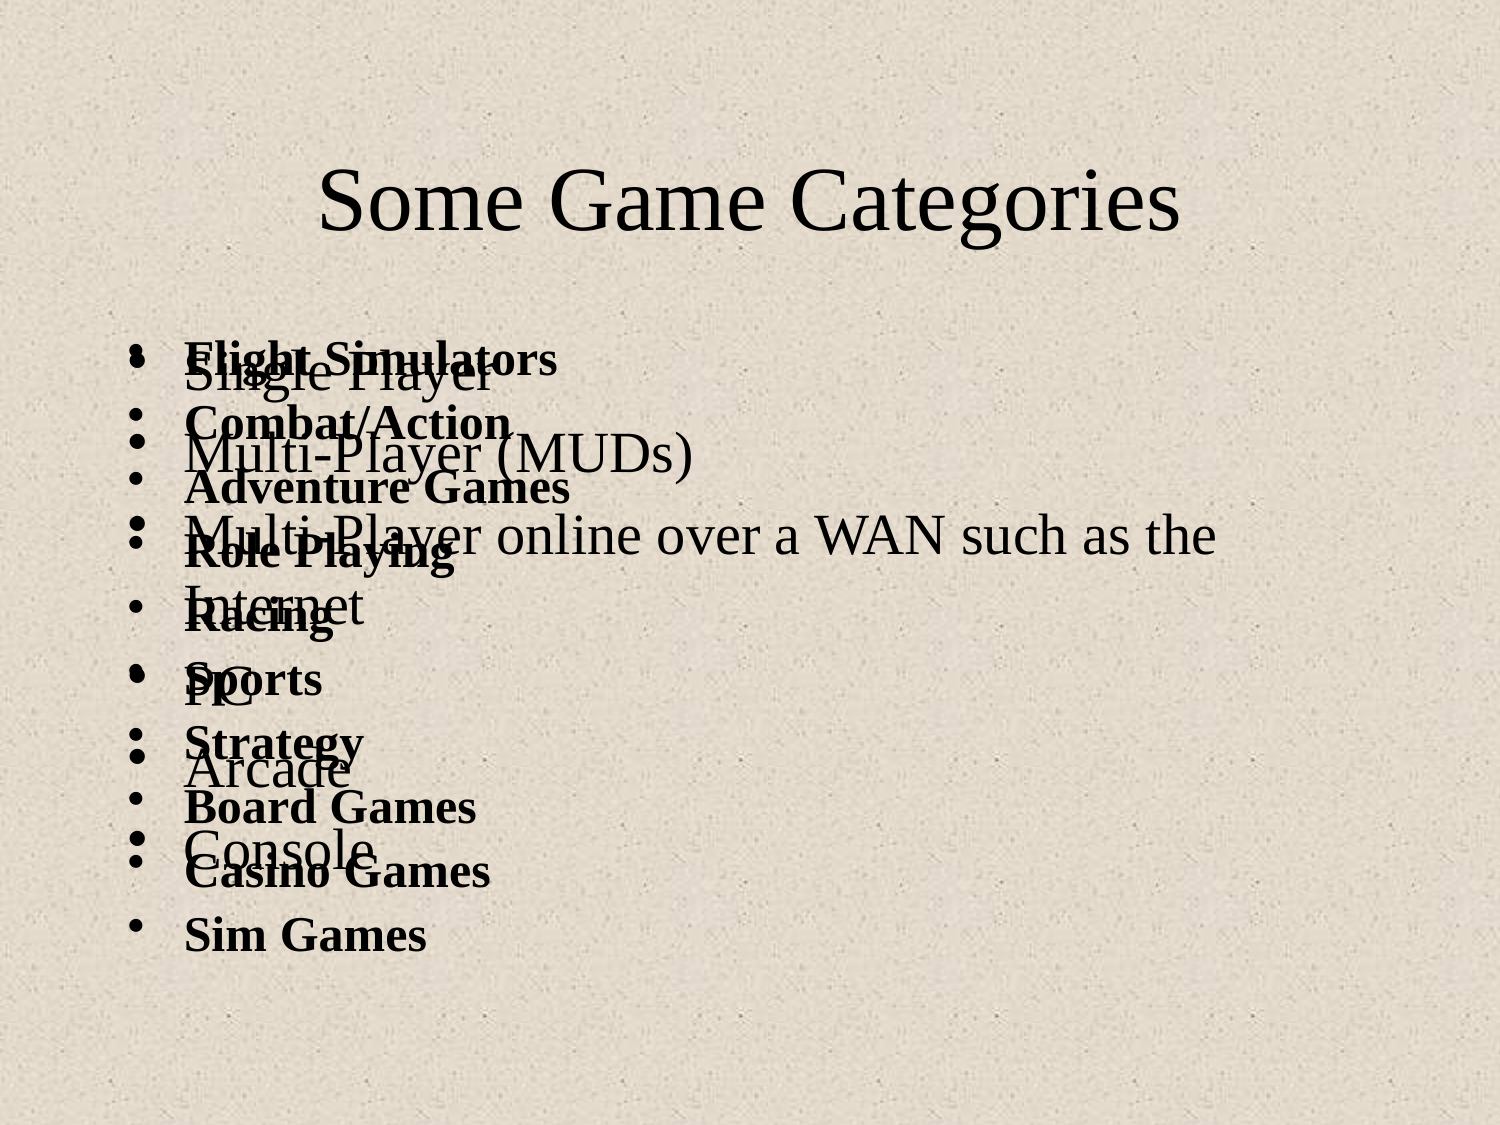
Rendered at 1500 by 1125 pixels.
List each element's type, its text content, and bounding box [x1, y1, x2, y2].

list Single Player Multi-Player (MUDs) Multi-Player online over a WAN such as the Internet PC Arcade Console [112, 324, 1388, 1000]
title Some Game Categories [112, 99, 1388, 288]
picture [0, 0, 1500, 1125]
